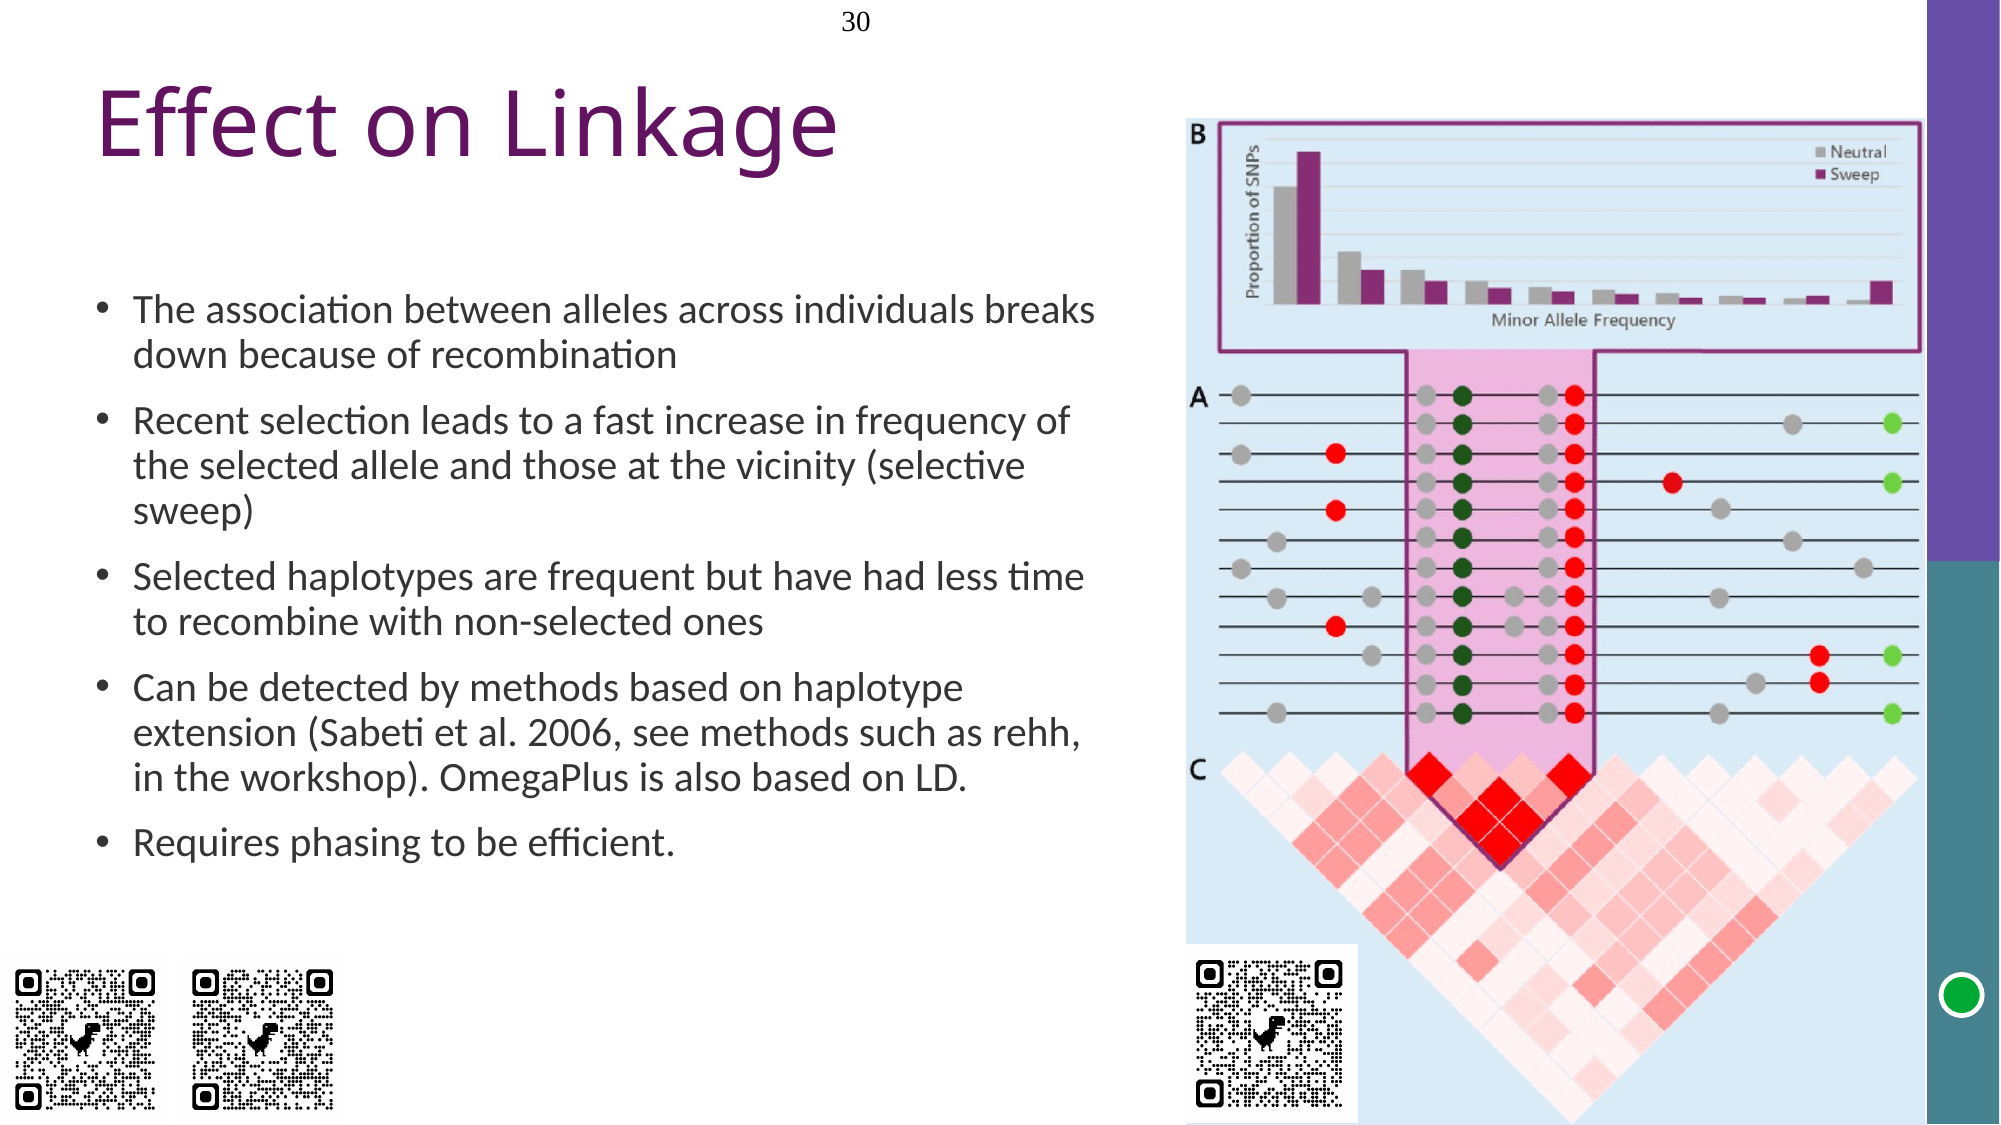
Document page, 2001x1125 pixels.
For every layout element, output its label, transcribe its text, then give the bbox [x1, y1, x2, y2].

picture [176, 953, 348, 1125]
picture [1180, 117, 1925, 1125]
text_box [1941, 974, 1983, 1016]
picture [0, 954, 170, 1125]
list The association between alleles across individuals breaks down because of recombination Recent selection leads to a fast increase in frequency of the selected allele and those at the vicinity (selective sweep) Selected haplotypes are frequent but have had less time to recombine with non-selected ones Can be detected by methods based on haplotype extension (Sabeti et al. 2006, see methods such as rehh, in the workshop). OmegaPlus is also based on LD. Requires phasing to be efficient. [80, 280, 1115, 1006]
title Effect on Linkage [79, 91, 1907, 278]
